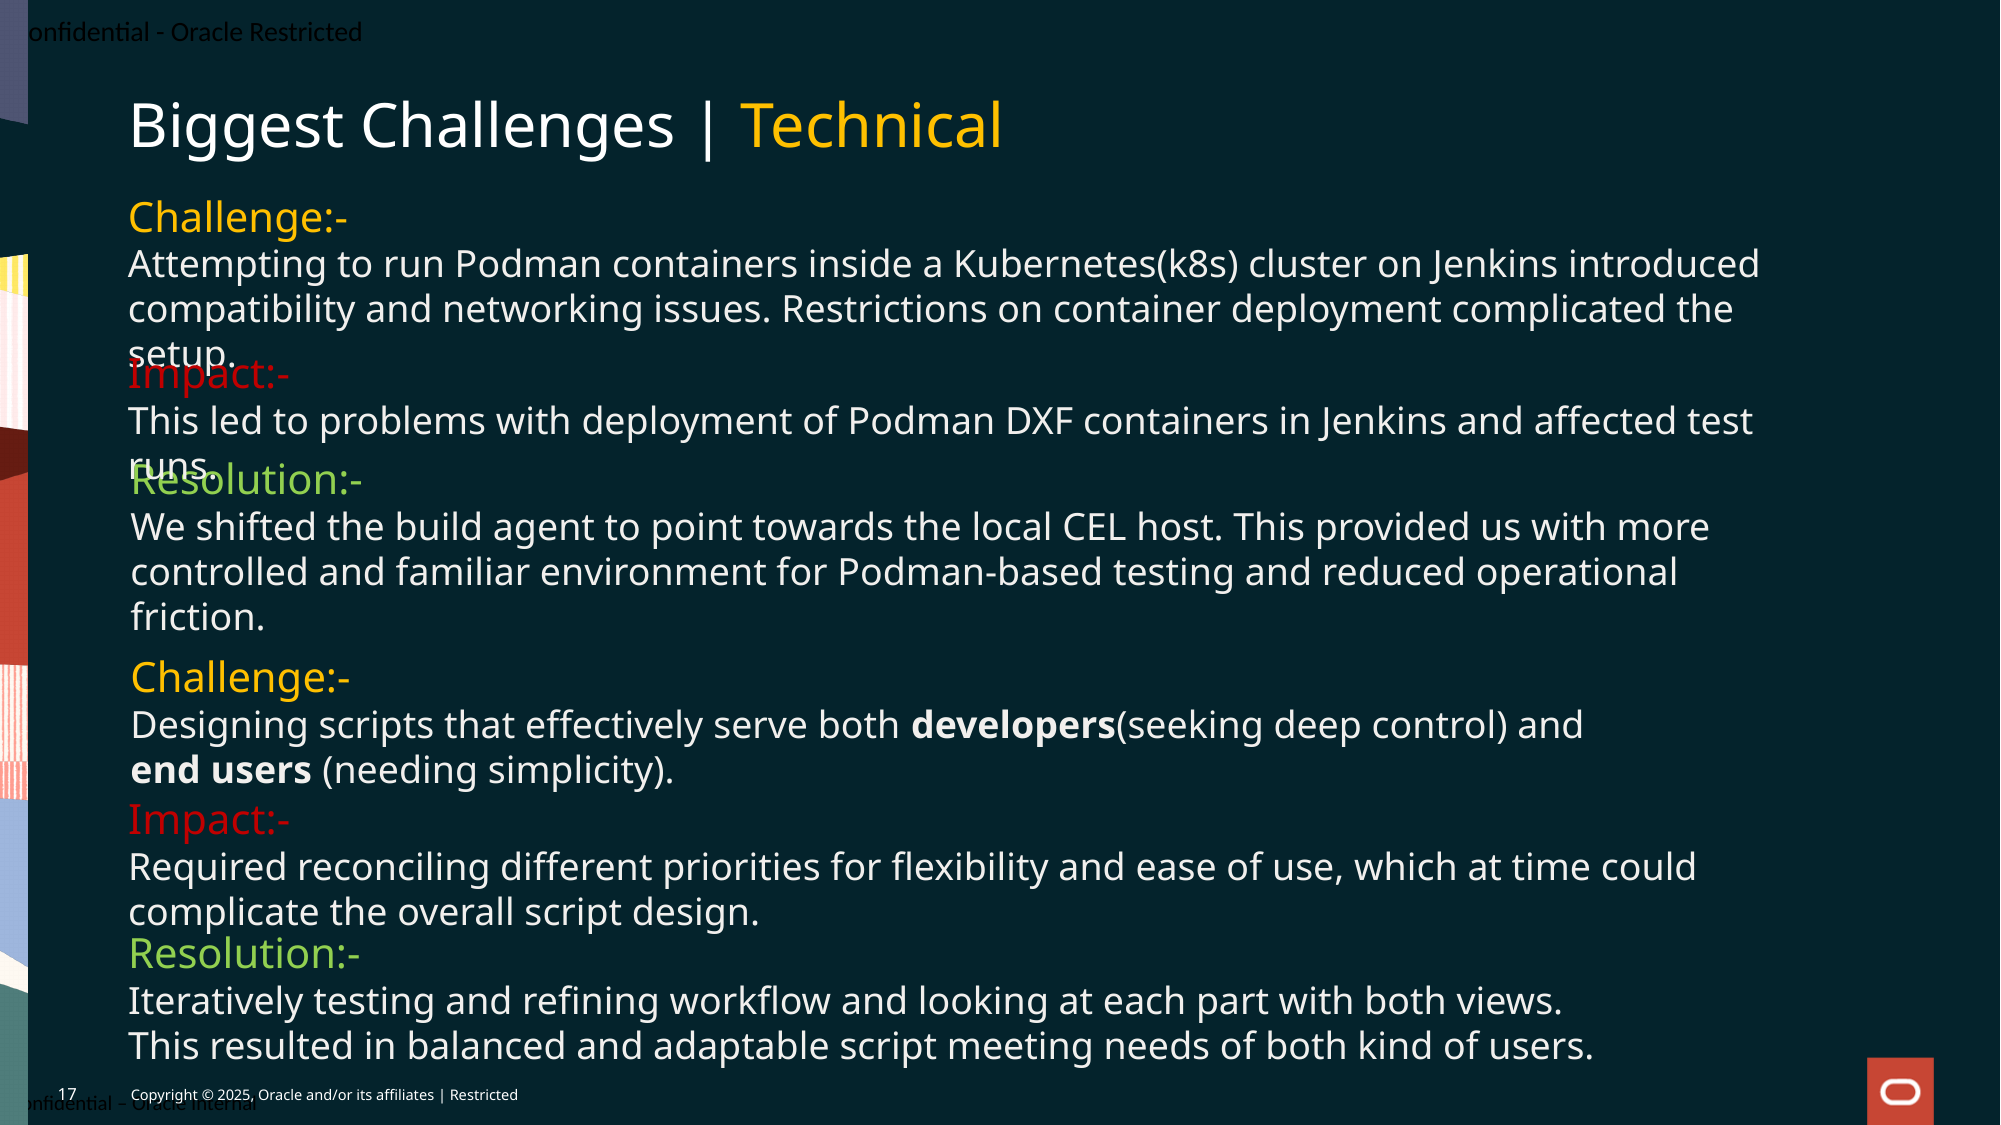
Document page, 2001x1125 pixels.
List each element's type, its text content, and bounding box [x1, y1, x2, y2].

picture [1867, 1057, 1934, 1125]
text_box Challenge:- Designing scripts that effectively serve both developers(seeking deep control) and end users (needing simplicity). [115, 643, 1855, 799]
title Biggest Challenges | Technical [113, 14, 1544, 167]
text_box Resolution:- Iteratively testing and refining workflow and looking at each part with both views. This resulted in balanced and adaptable script meeting needs of both kind of users. [113, 991, 1621, 1075]
text_box Challenge:- Attempting to run Podman containers inside a Kubernetes(k8s) cluster on Jenkins introduced compatibility and networking issues. Restrictions on container deployment complicated the setup. [113, 183, 1832, 339]
slide_number 17 [42, 1065, 115, 1125]
footer Copyright © 2025, Oracle and/or its affiliates | Restricted [115, 1075, 941, 1125]
text_box Impact:- Required reconciling different priorities for flexibility and ease of use, which at time could complicate the overall script design. [113, 785, 1853, 991]
text_box Resolution:- We shifted the build agent to point towards the local CEL host. This provided us with more controlled and familiar environment for Podman-based testing and reduced operational friction. [115, 445, 1835, 643]
picture [0, 0, 28, 1125]
text_box Impact:- This led to problems with deployment of Podman DXF containers in Jenkins and affected test runs. [113, 339, 1832, 545]
